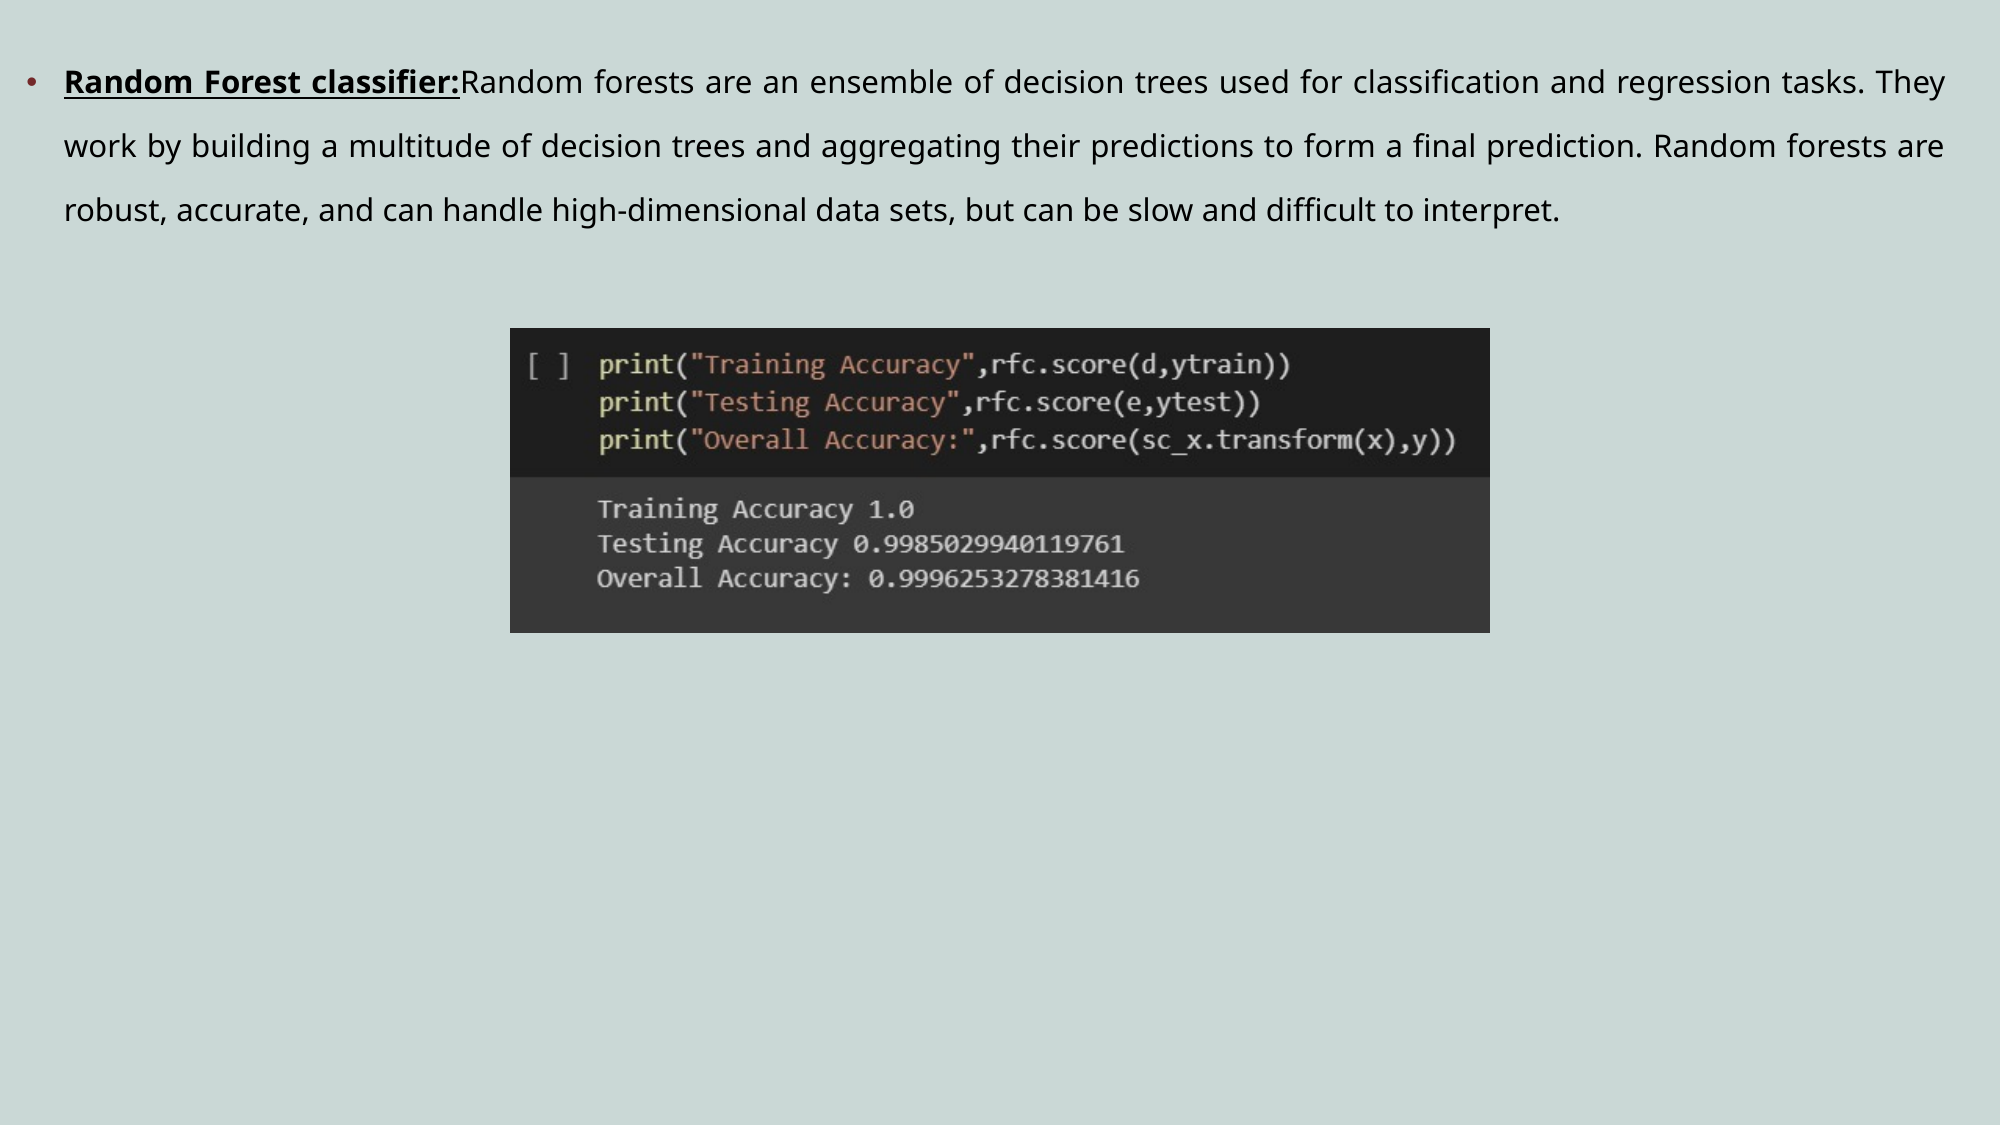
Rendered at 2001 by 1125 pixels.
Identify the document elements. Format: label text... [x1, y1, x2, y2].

list Random Forest classifier:Random forests are an ensemble of decision trees used for classification and regression tasks. They work by building a multitude of decision trees and aggregating their predictions to form a final prediction. Random forests are robust, accurate, and can handle high-dimensional data sets, but can be slow and difficult to interpret. [11, 29, 1963, 855]
picture [510, 328, 1490, 633]
